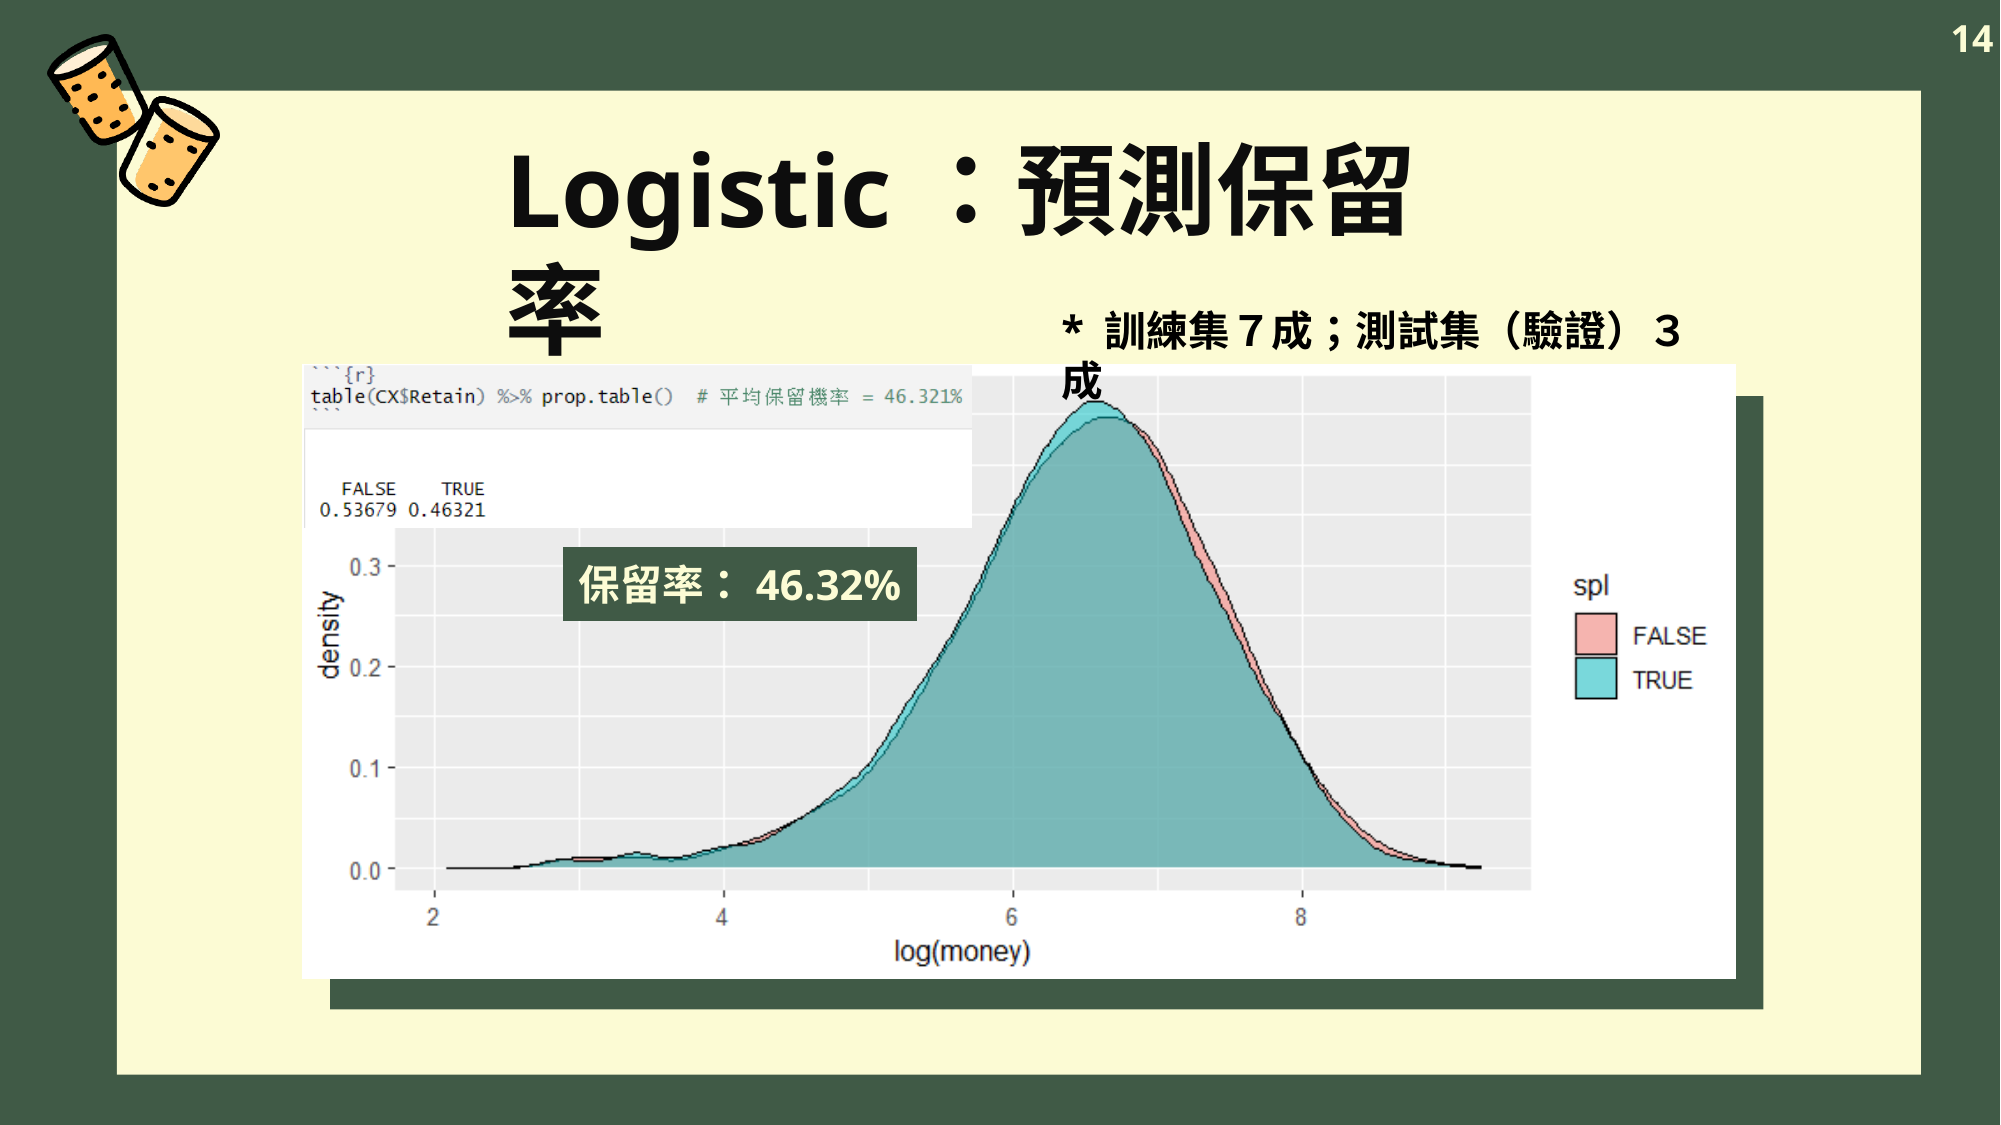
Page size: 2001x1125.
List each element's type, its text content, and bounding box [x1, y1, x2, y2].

text_box [329, 395, 1764, 1010]
picture [46, 33, 220, 207]
text_box [116, 90, 1922, 1076]
text_box Logistic：預測保留率 [490, 120, 1510, 364]
text_box 14 [1935, 7, 2000, 67]
text_box * 訓練集７成；測試集（驗證）３成 [1046, 297, 1745, 412]
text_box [302, 364, 1736, 979]
